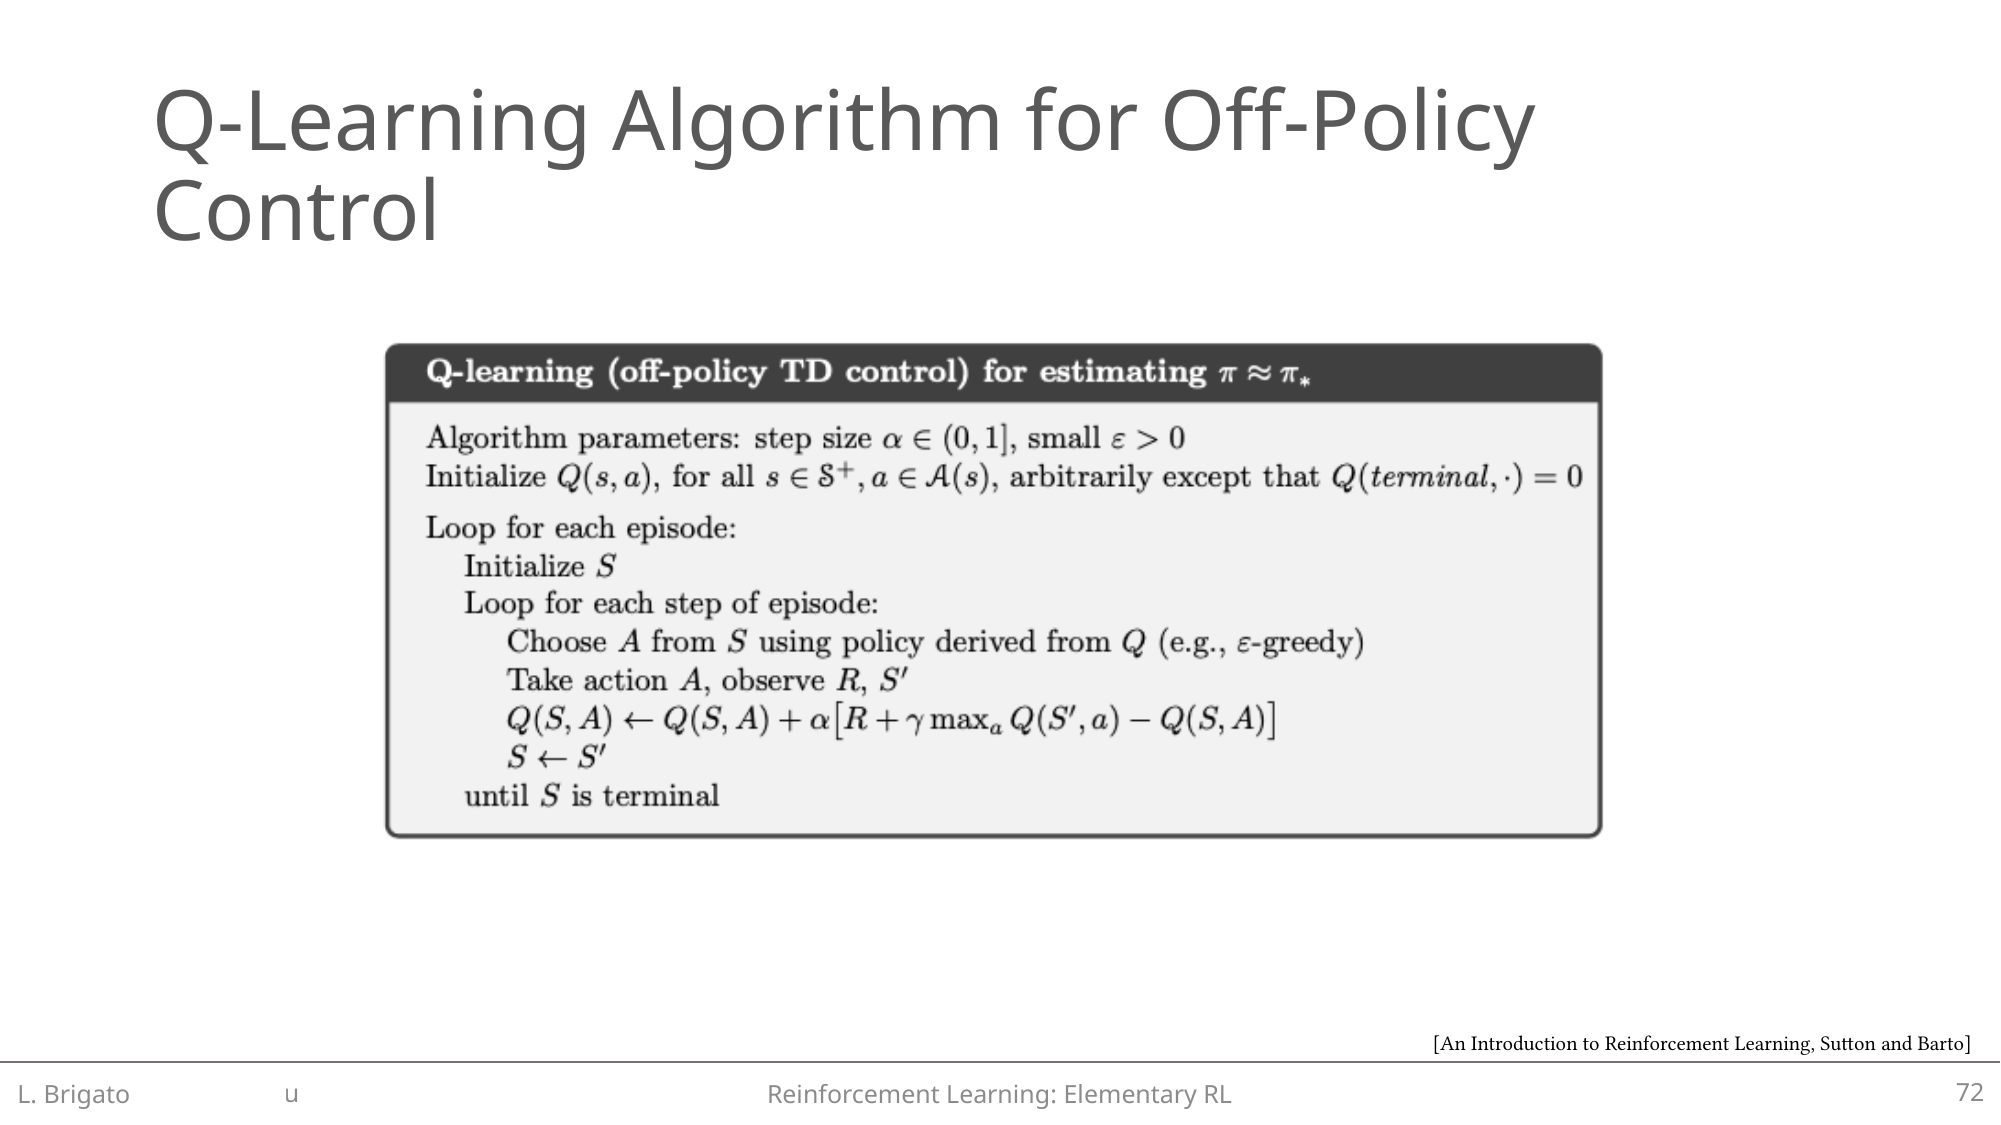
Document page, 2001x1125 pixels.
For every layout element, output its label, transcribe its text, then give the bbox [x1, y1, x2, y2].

text_box Reinforcement Learning: Elementary RL [662, 1063, 1338, 1124]
text_box L. Brigato [2, 1063, 287, 1124]
slide_number 72 [1549, 1063, 2000, 1124]
title Q-Learning Algorithm for Off-Policy Control [137, 59, 1863, 278]
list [373, 329, 1627, 854]
text_box [An Introduction to Reinforcement Learning, Sutton and Barto] [1417, 1021, 1987, 1062]
